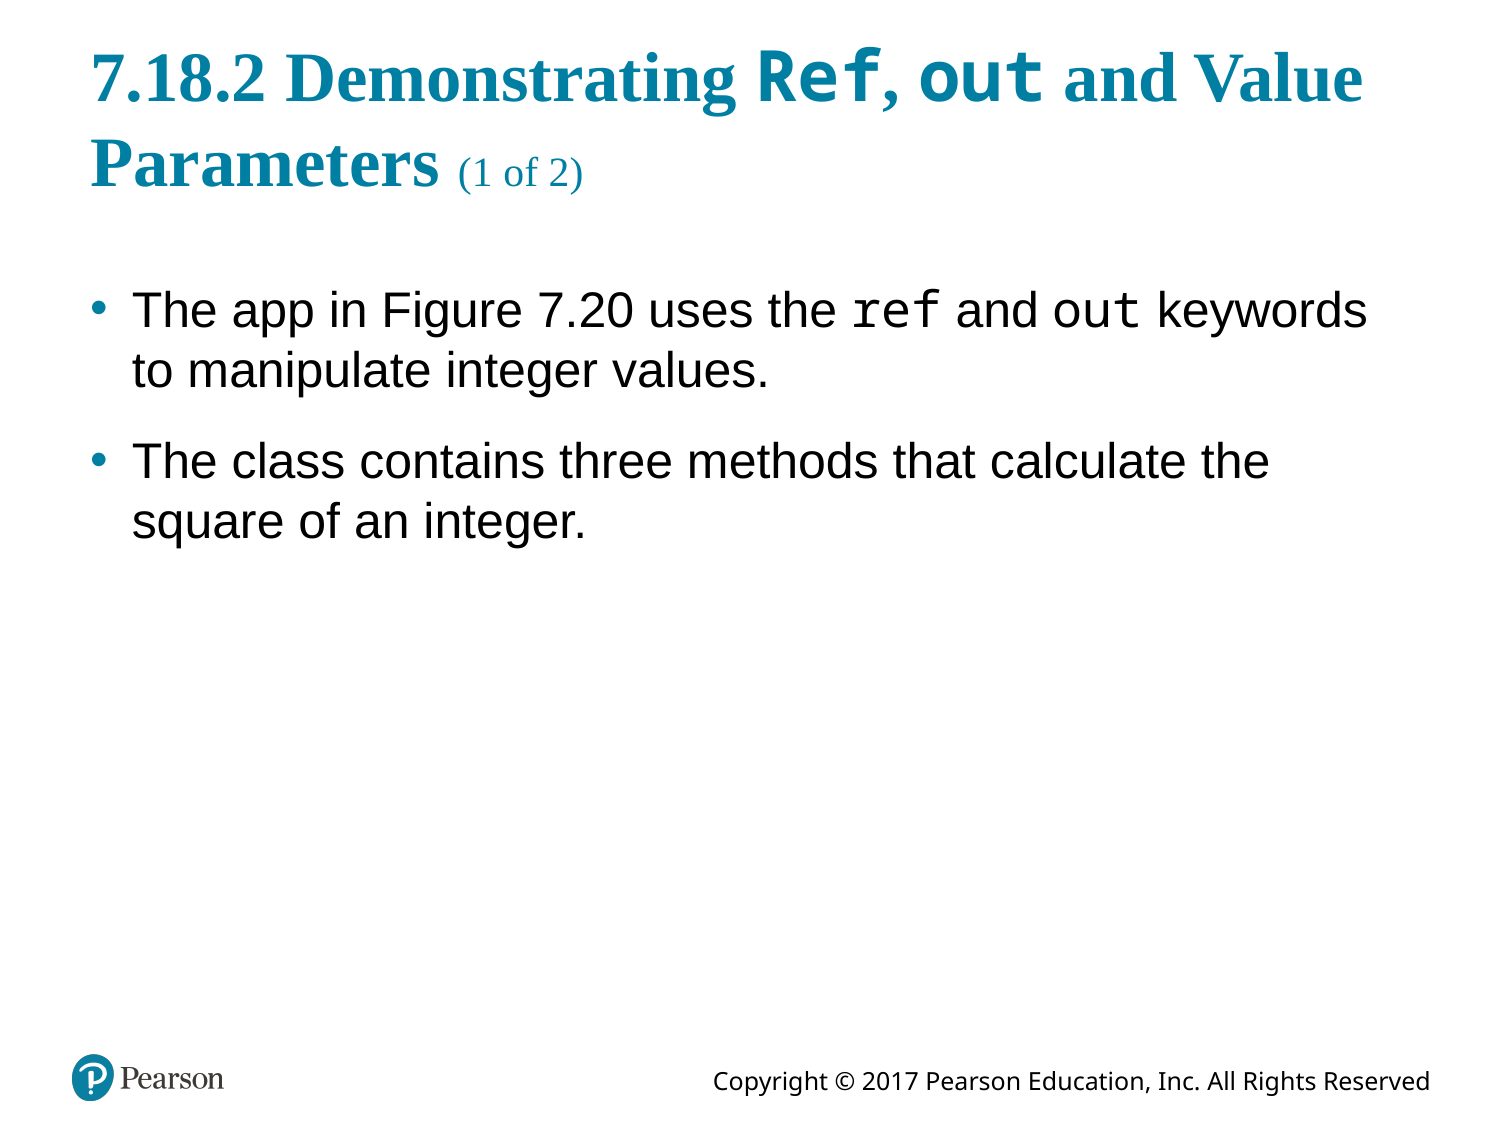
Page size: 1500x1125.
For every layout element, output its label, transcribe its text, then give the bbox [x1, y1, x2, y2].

title 7.18.2 Demonstrating Ref, out and Value Parameters (1 of 2) [75, 35, 1425, 216]
list The app in Figure 7.20 uses the ref and out keywords to manipulate integer values. The class contains three methods that calculate the square of an integer. [75, 262, 1425, 1005]
picture [98, 1054, 224, 1101]
picture [72, 1054, 88, 1070]
picture [72, 1087, 83, 1101]
picture [80, 1063, 106, 1088]
